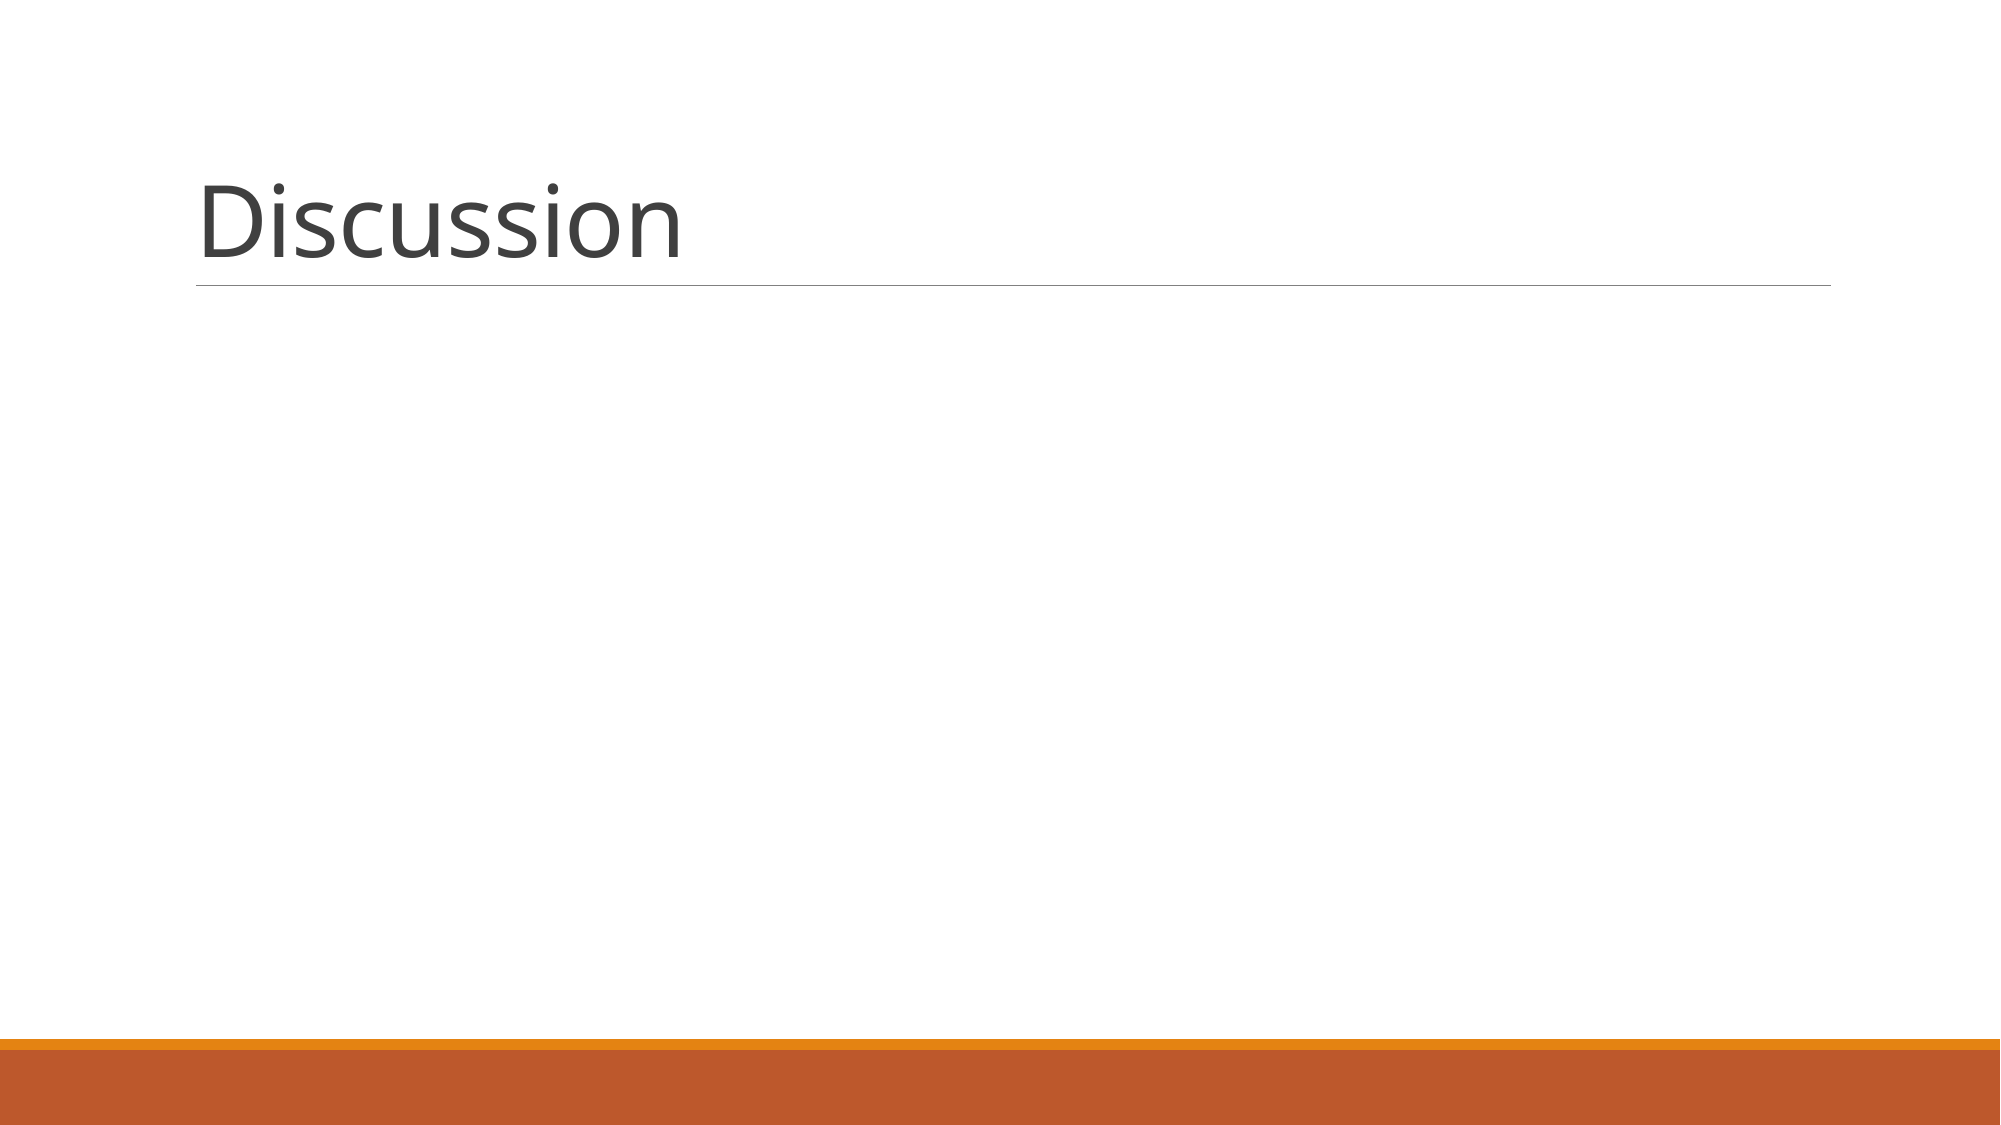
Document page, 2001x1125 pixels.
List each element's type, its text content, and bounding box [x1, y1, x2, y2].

title Discussion [180, 47, 1830, 285]
